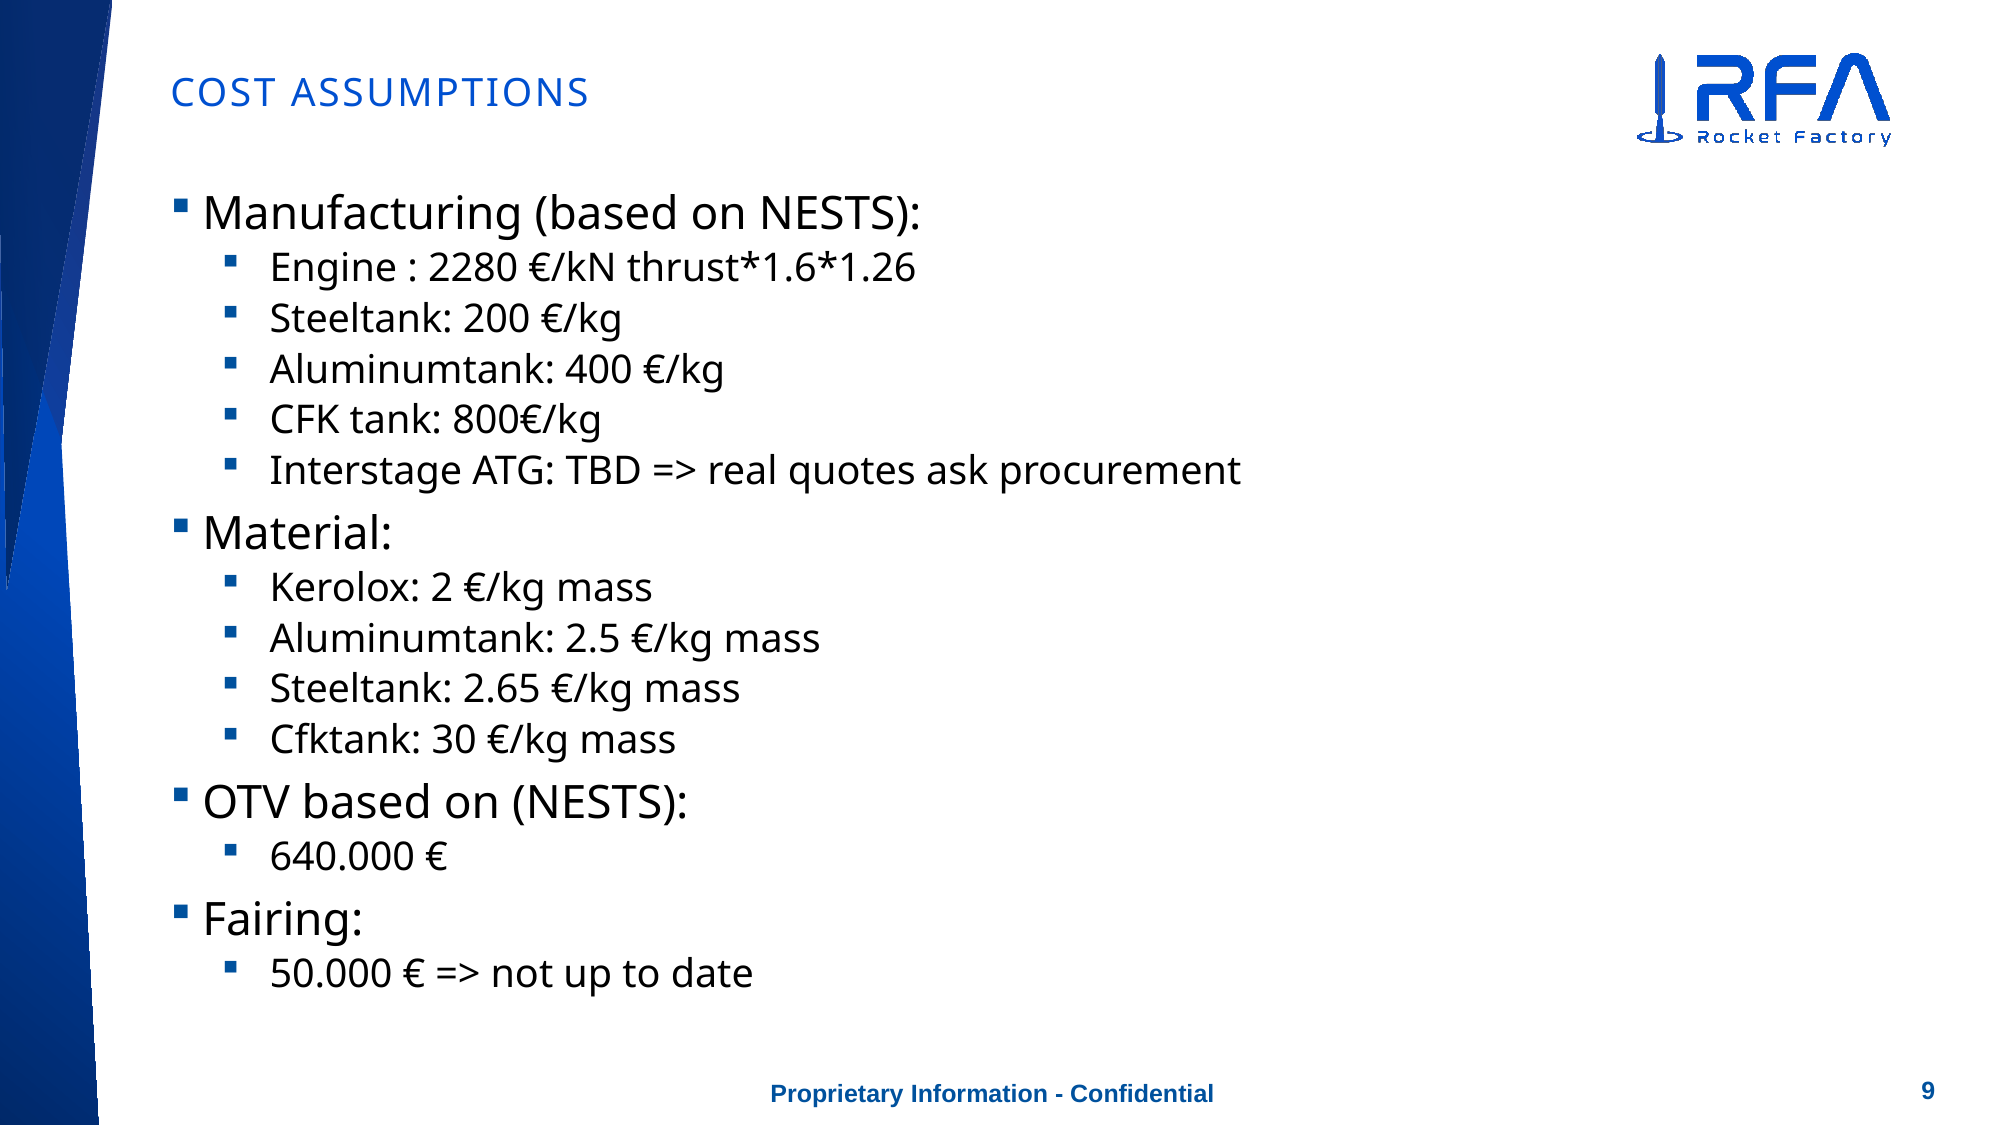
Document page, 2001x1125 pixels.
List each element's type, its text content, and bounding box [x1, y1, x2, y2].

picture [1635, 42, 1892, 149]
list Manufacturing (based on NESTS): Engine : 2280 €/kN thrust*1.6*1.26 Steeltank: 200 €/kg Aluminumtank: 400 €/kg CFK tank: 800€/kg Interstage ATG: TBD => real quotes ask procurement Material: Kerolox: 2 €/kg mass Aluminumtank: 2.5 €/kg mass Steeltank: 2.65 €/kg mass Cfktank: 30 €/kg mass OTV based on (NESTS): 640.000 € Fairing: 50.000 € => not up to date [155, 182, 1974, 1012]
title Cost assumptions [155, 62, 1260, 125]
